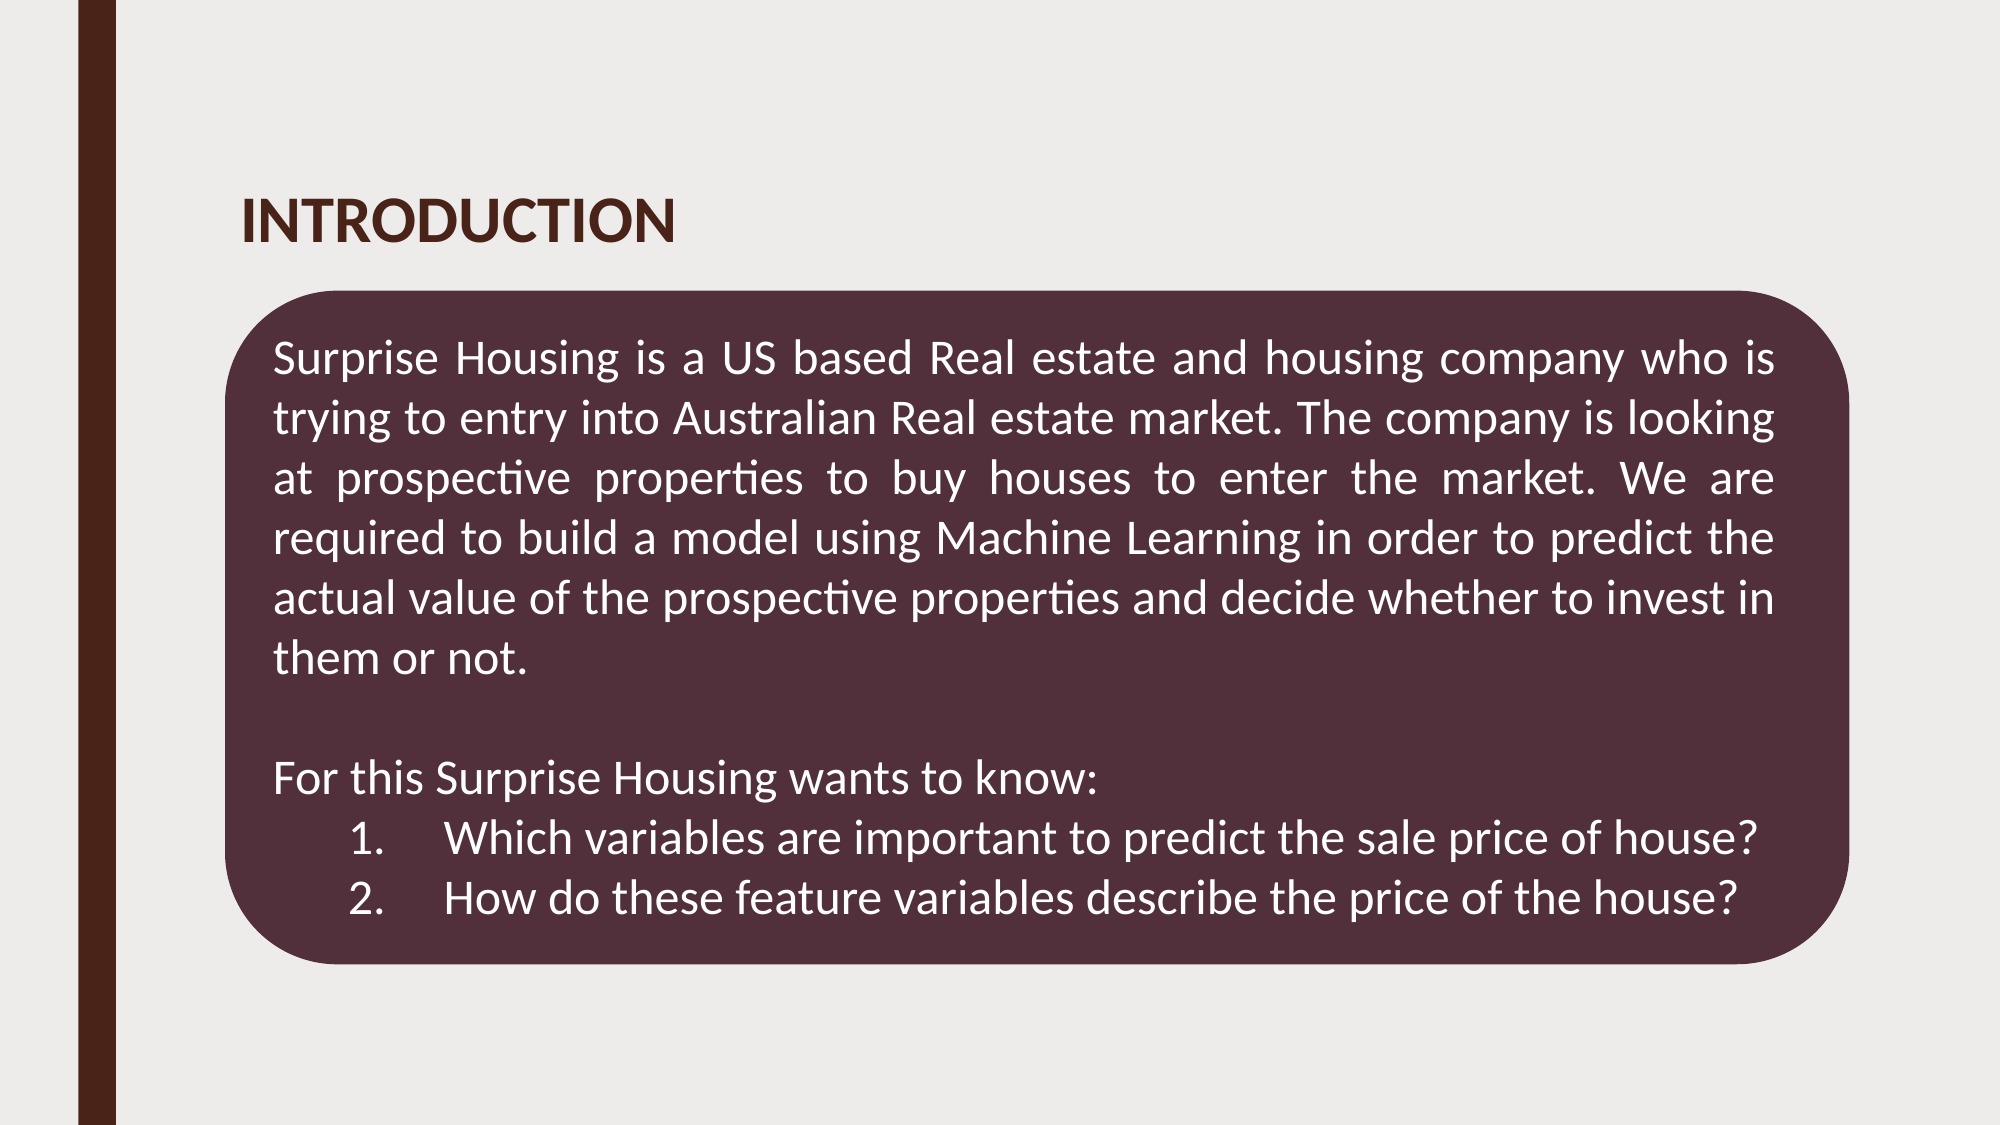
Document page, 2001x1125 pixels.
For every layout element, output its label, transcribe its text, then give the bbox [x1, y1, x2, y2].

title INTRODUCTION [225, 178, 1800, 304]
text_box Surprise Housing is a US based Real estate and housing company who is trying to entry into Australian Real estate market. The company is looking at prospective properties to buy houses to enter the market. We are required to build a model using Machine Learning in order to predict the actual value of the prospective properties and decide whether to invest in them or not. For this Surprise Housing wants to know: Which variables are important to predict the sale price of house? How do these feature variables describe the price of the house? [258, 316, 1791, 932]
text_box [222, 304, 1853, 968]
